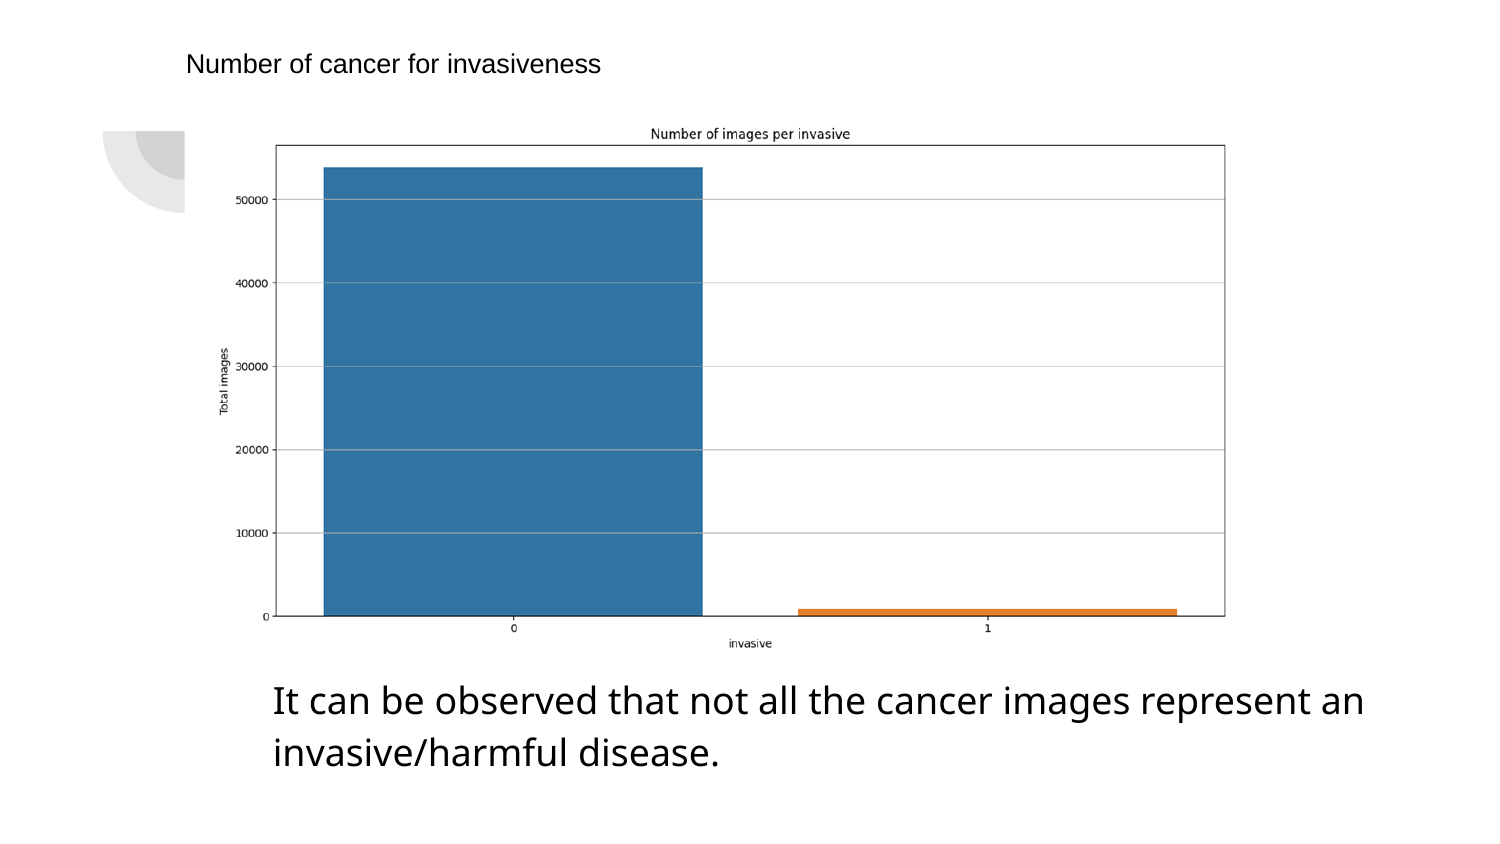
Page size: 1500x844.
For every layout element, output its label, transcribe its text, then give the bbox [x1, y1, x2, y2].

text_box Number of cancer for invasiveness [170, 31, 1500, 94]
text_box It can be observed that not all the cancer images represent an invasive/harmful disease. [257, 655, 1389, 790]
picture [211, 119, 1232, 656]
